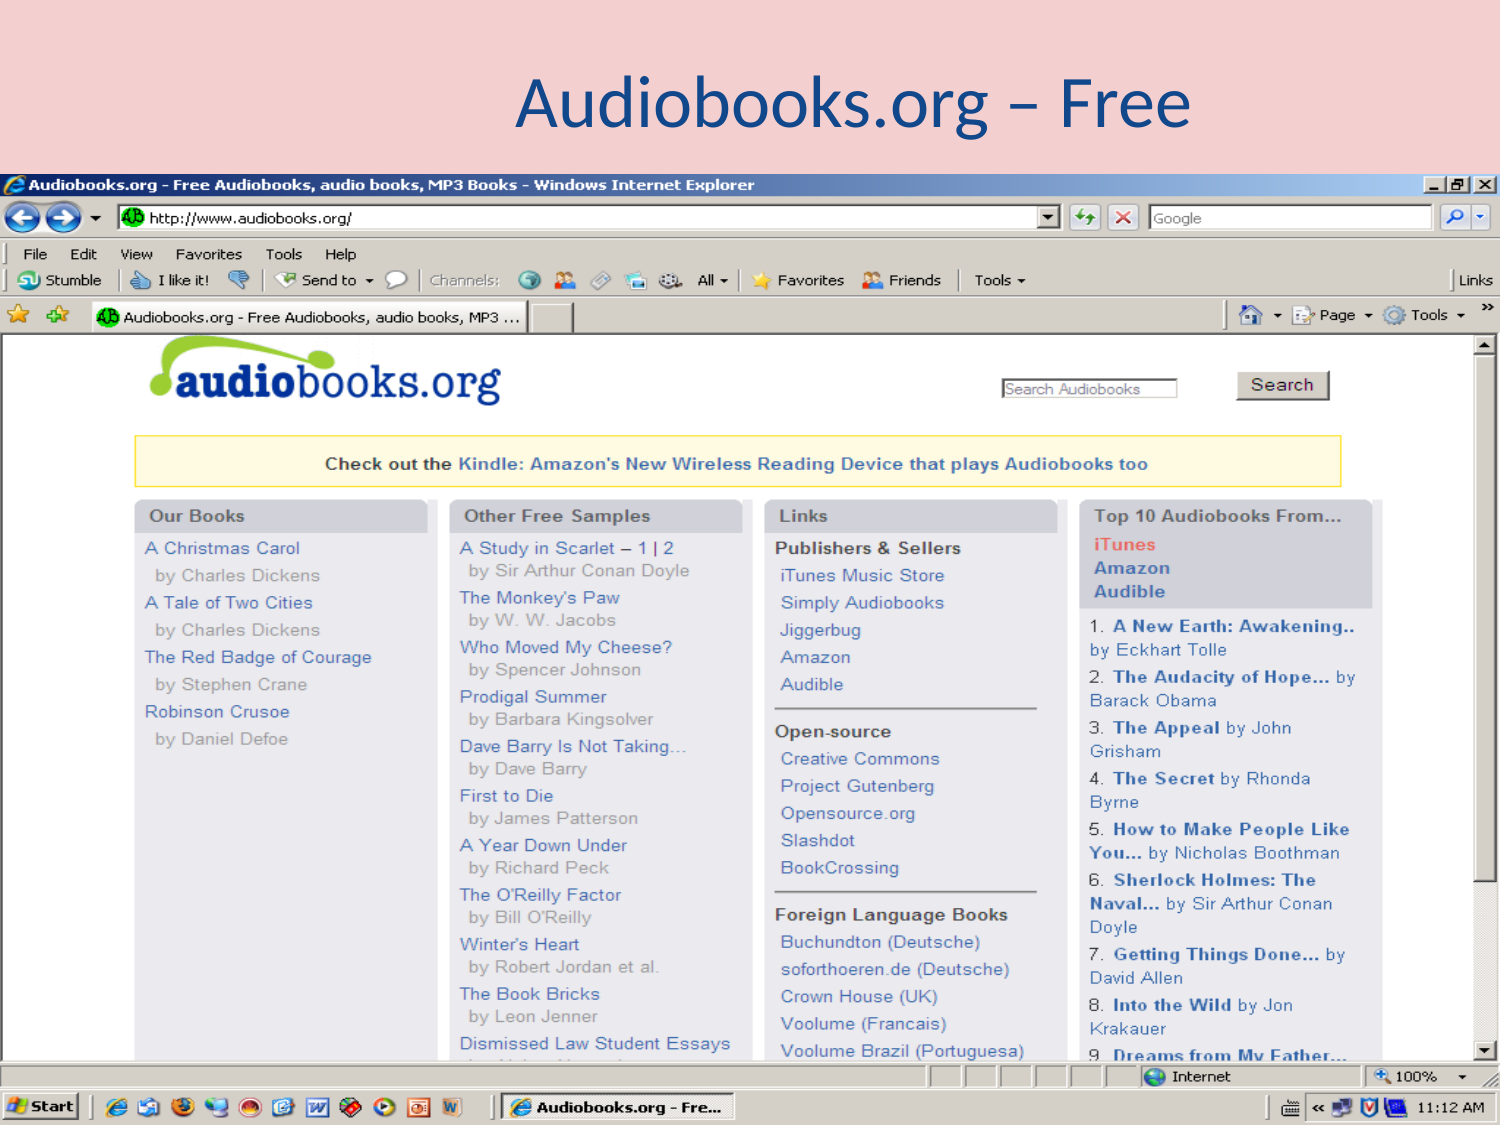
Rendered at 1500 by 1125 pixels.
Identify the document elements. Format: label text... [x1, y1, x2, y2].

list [0, 174, 1500, 1125]
title Audiobooks.org – Free [224, 45, 1500, 151]
